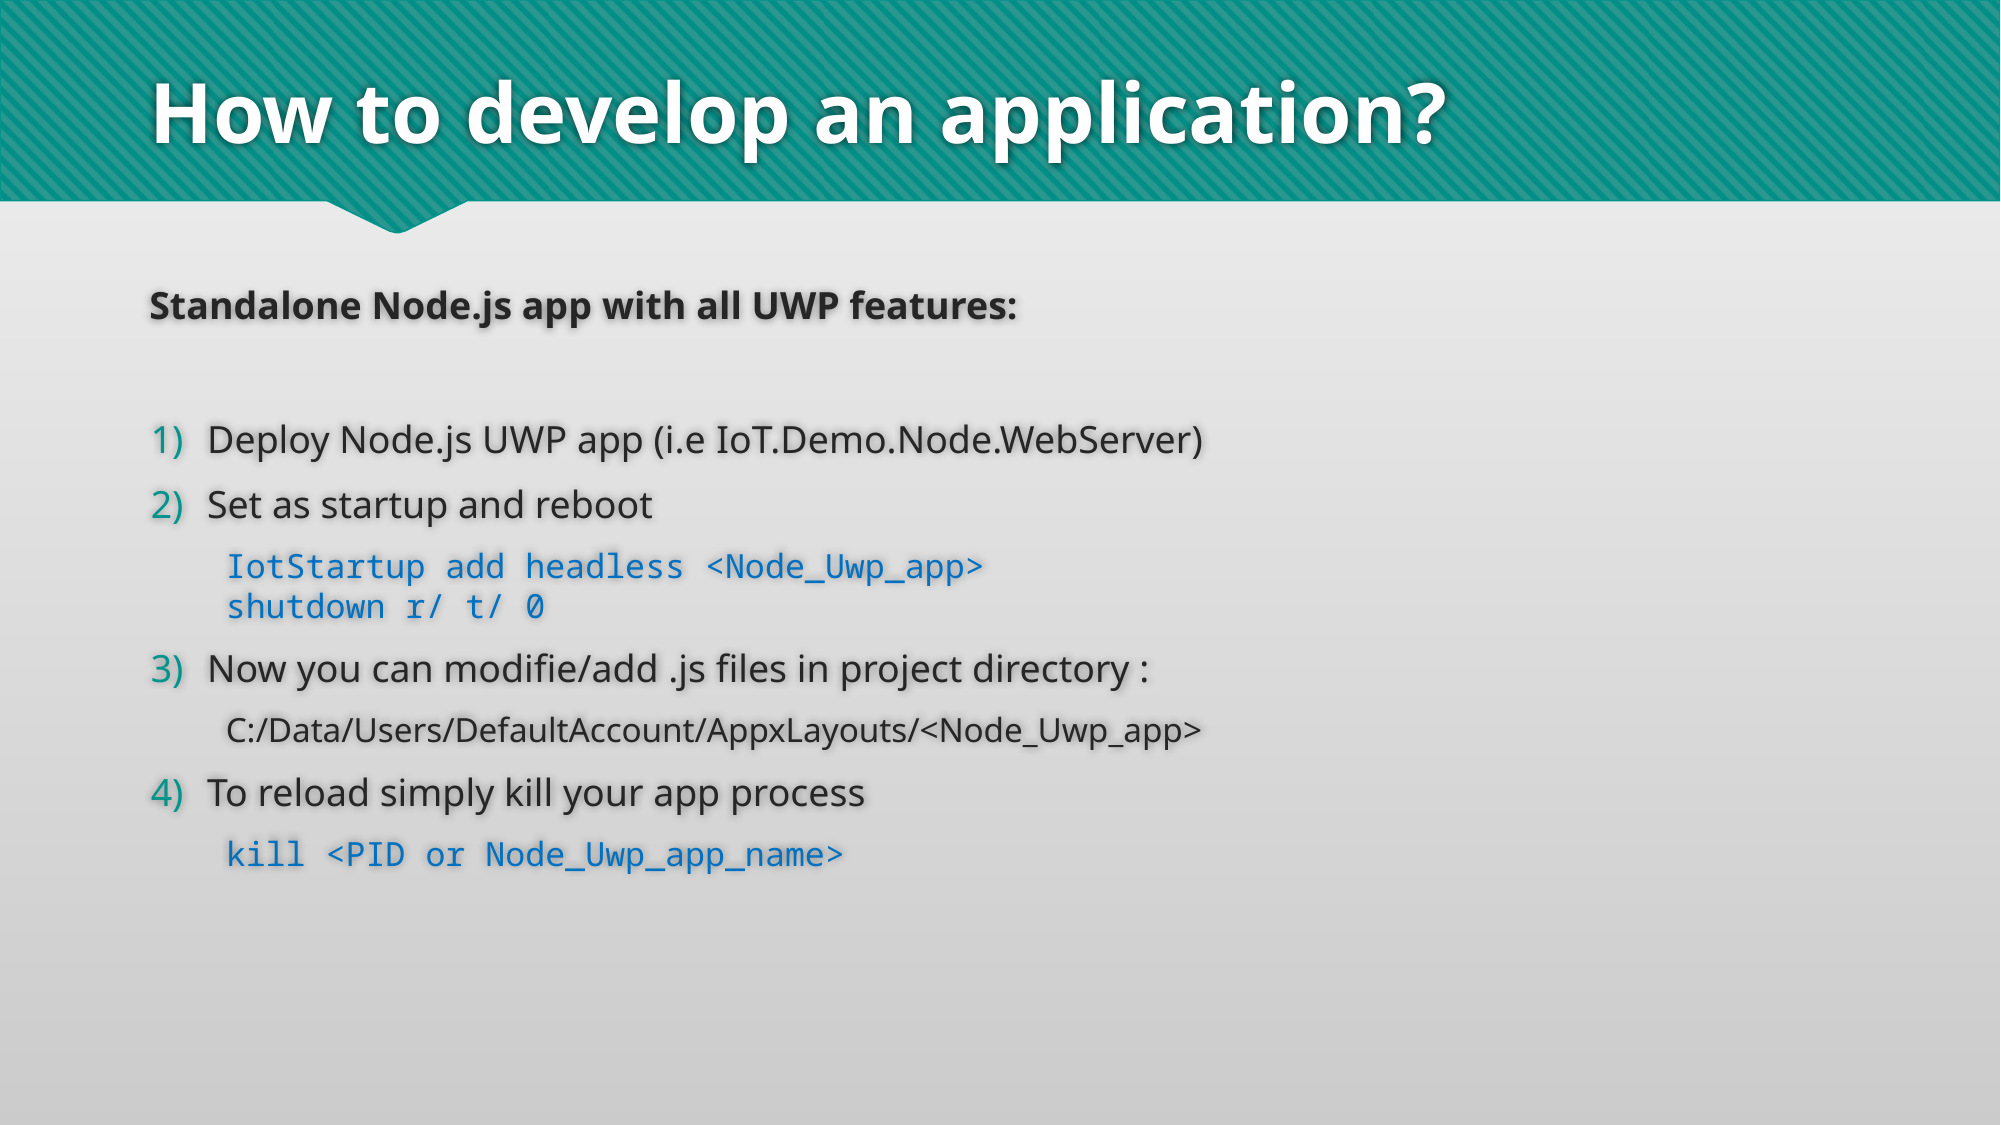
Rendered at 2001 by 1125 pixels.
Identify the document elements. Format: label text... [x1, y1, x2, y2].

list Deploy Node.js UWP app (i.e IoT.Demo.Node.WebServer) Set as startup and reboot IotStartup add headless <Node_Uwp_app> shutdown r/ t/ 0 Now you can modifie/add .js files in project directory : C:/Data/Users/DefaultAccount/AppxLayouts/<Node_Uwp_app> To reload simply kill your app process kill <PID or Node_Uwp_app_name> [135, 366, 1868, 963]
list Standalone Node.js app with all UWP features: [134, 253, 1869, 356]
title How to develop an application? [134, 8, 1869, 168]
